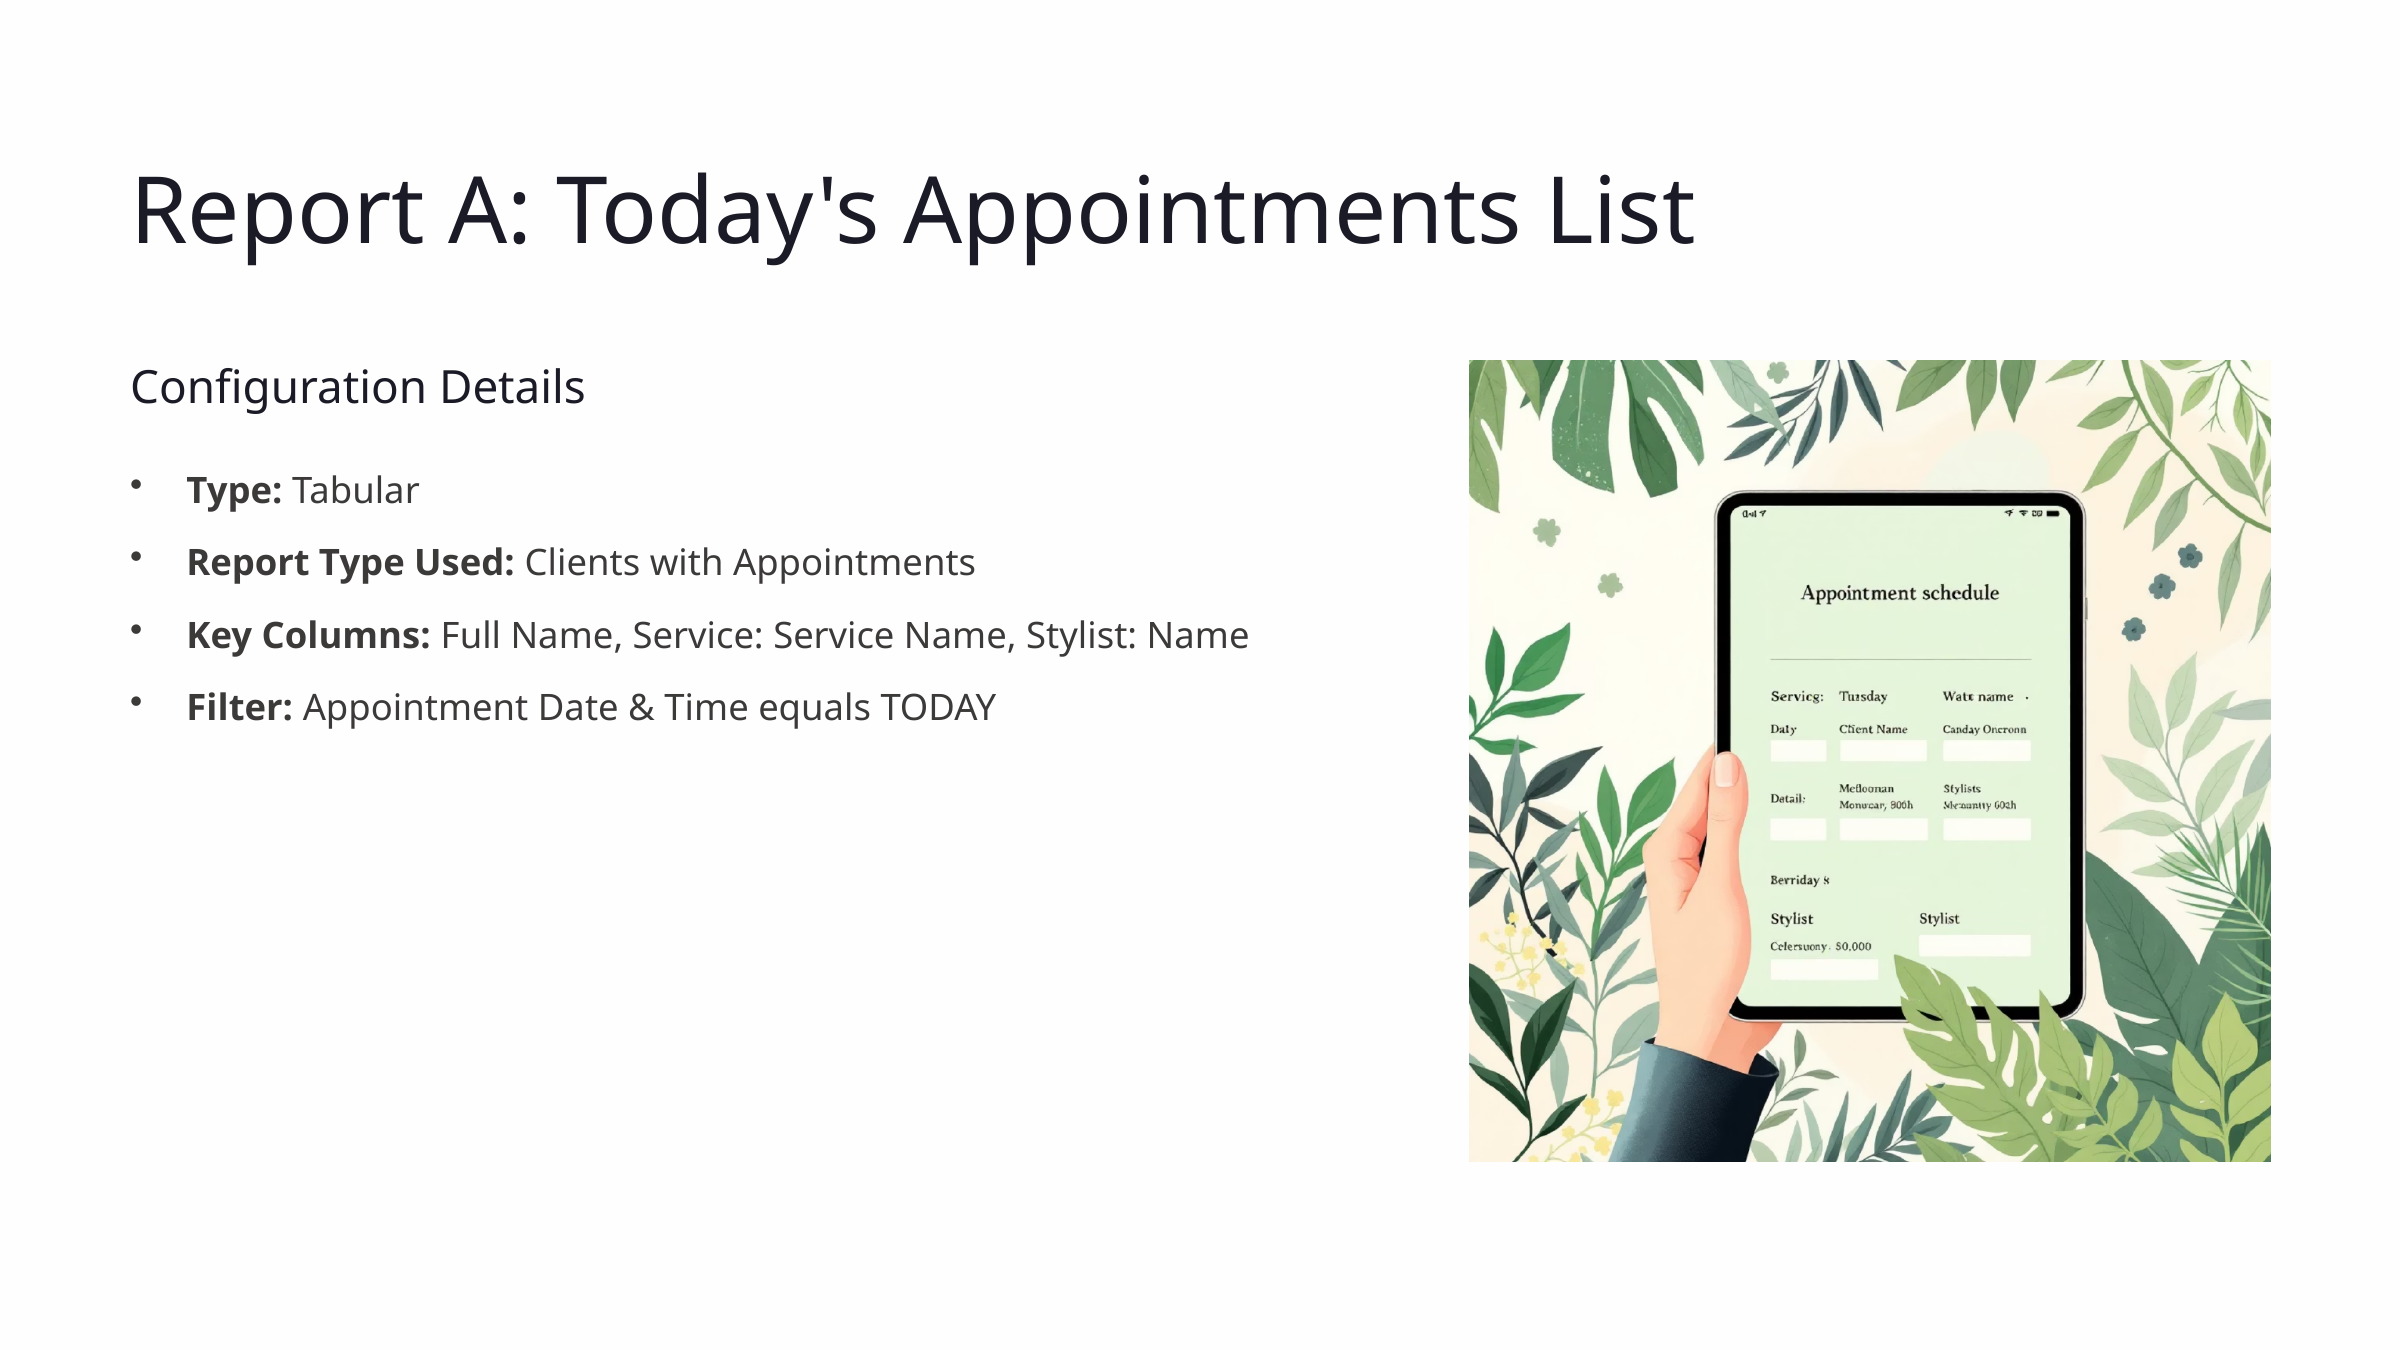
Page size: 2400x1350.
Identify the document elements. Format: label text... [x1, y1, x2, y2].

picture [1469, 360, 2271, 1162]
text_box Configuration Details [130, 355, 596, 414]
text_box Report Type Used: Clients with Appointments [130, 523, 1378, 583]
text_box Type: Tabular [130, 451, 1378, 511]
text_box Filter: Appointment Date & Time equals TODAY [130, 668, 1378, 729]
text_box Report A: Today's Appointments List [130, 146, 1668, 263]
text_box Key Columns: Full Name, Service: Service Name, Stylist: Name [130, 596, 1378, 656]
